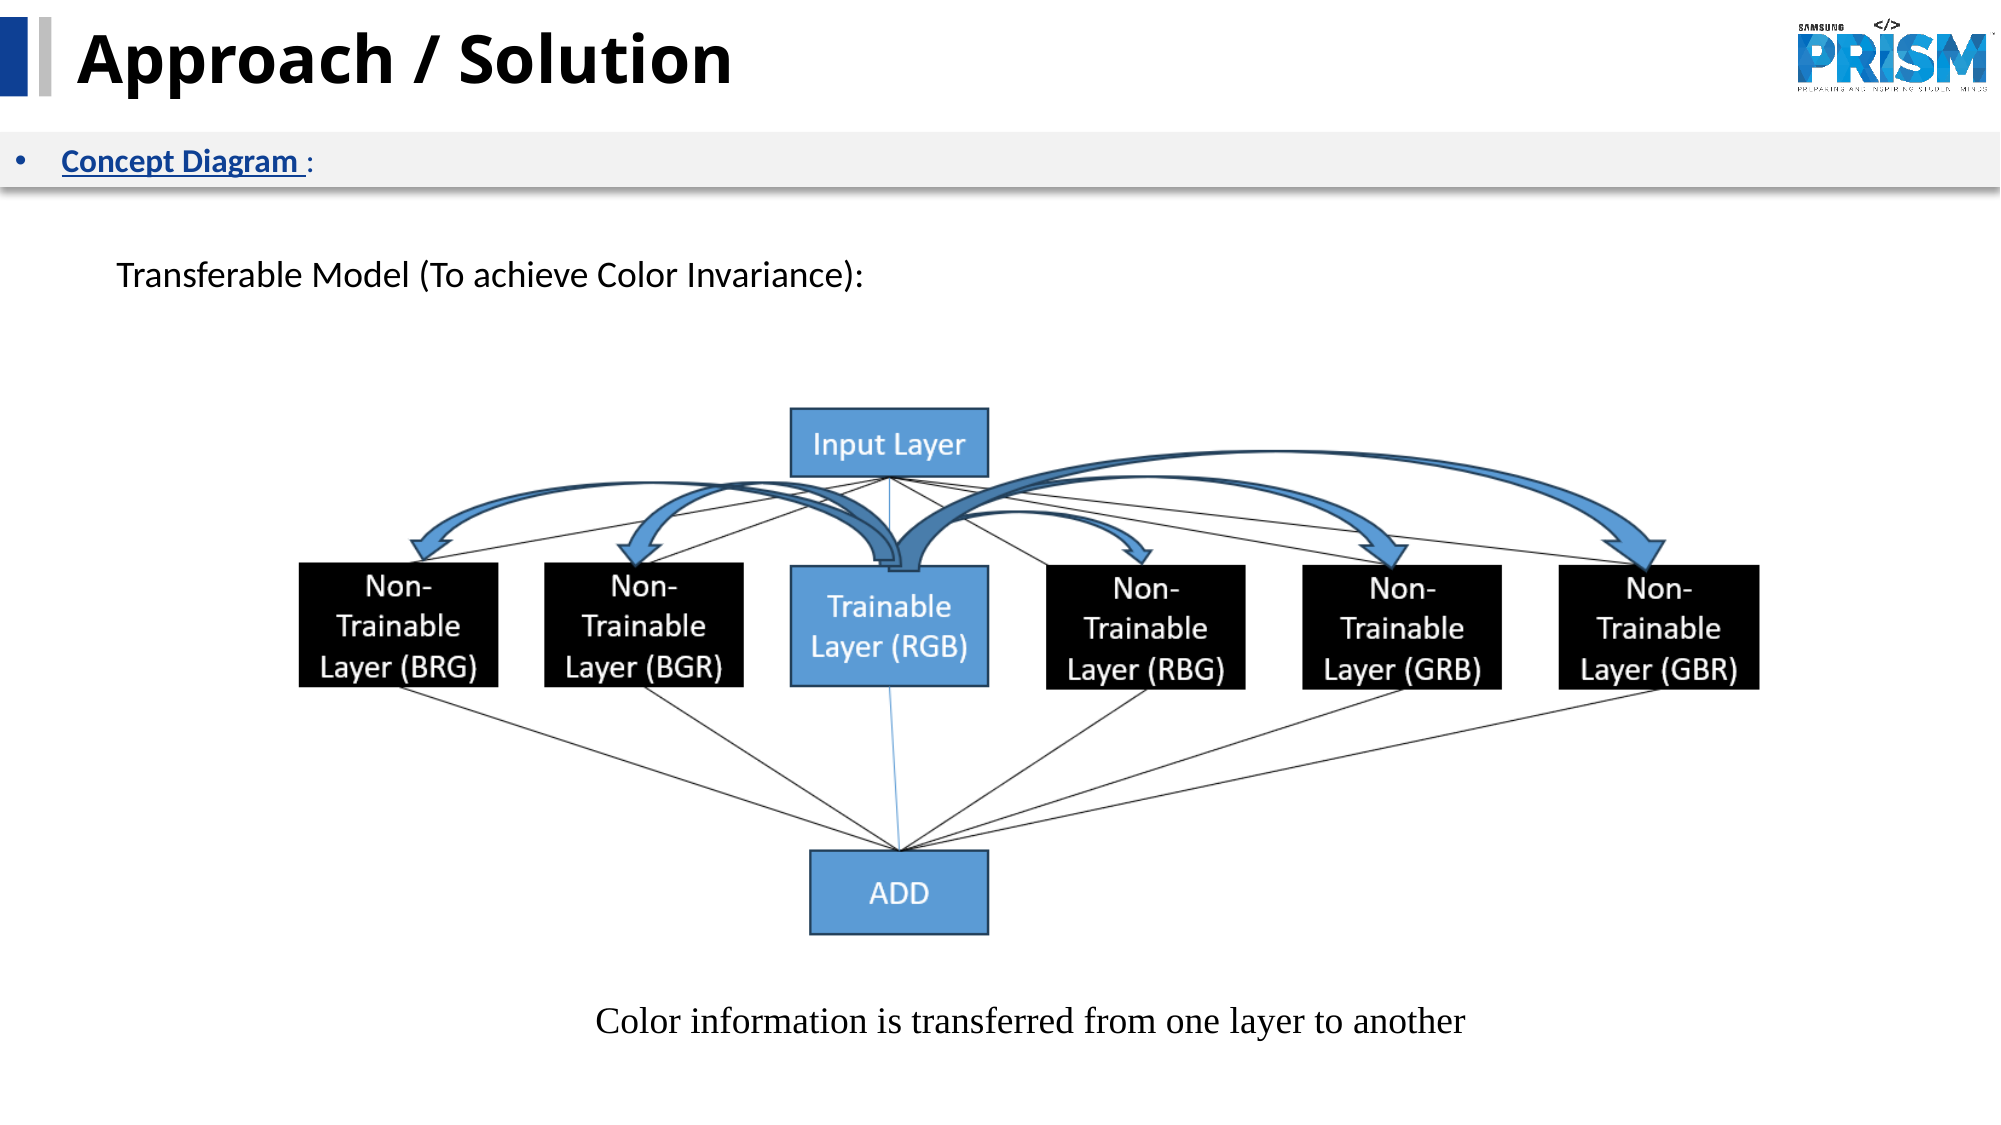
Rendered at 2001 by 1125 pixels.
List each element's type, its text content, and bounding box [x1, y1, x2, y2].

text_box Transferable Model (To achieve Color Invariance): [101, 242, 952, 303]
text_box Approach / Solution [62, 9, 1605, 105]
picture [1794, 17, 2000, 96]
text_box Color information is transferred from one layer to another [275, 988, 1786, 1049]
text_box Concept Diagram : [0, 132, 2000, 187]
text_box [38, 16, 52, 97]
picture [224, 381, 1815, 967]
text_box [0, 16, 29, 97]
